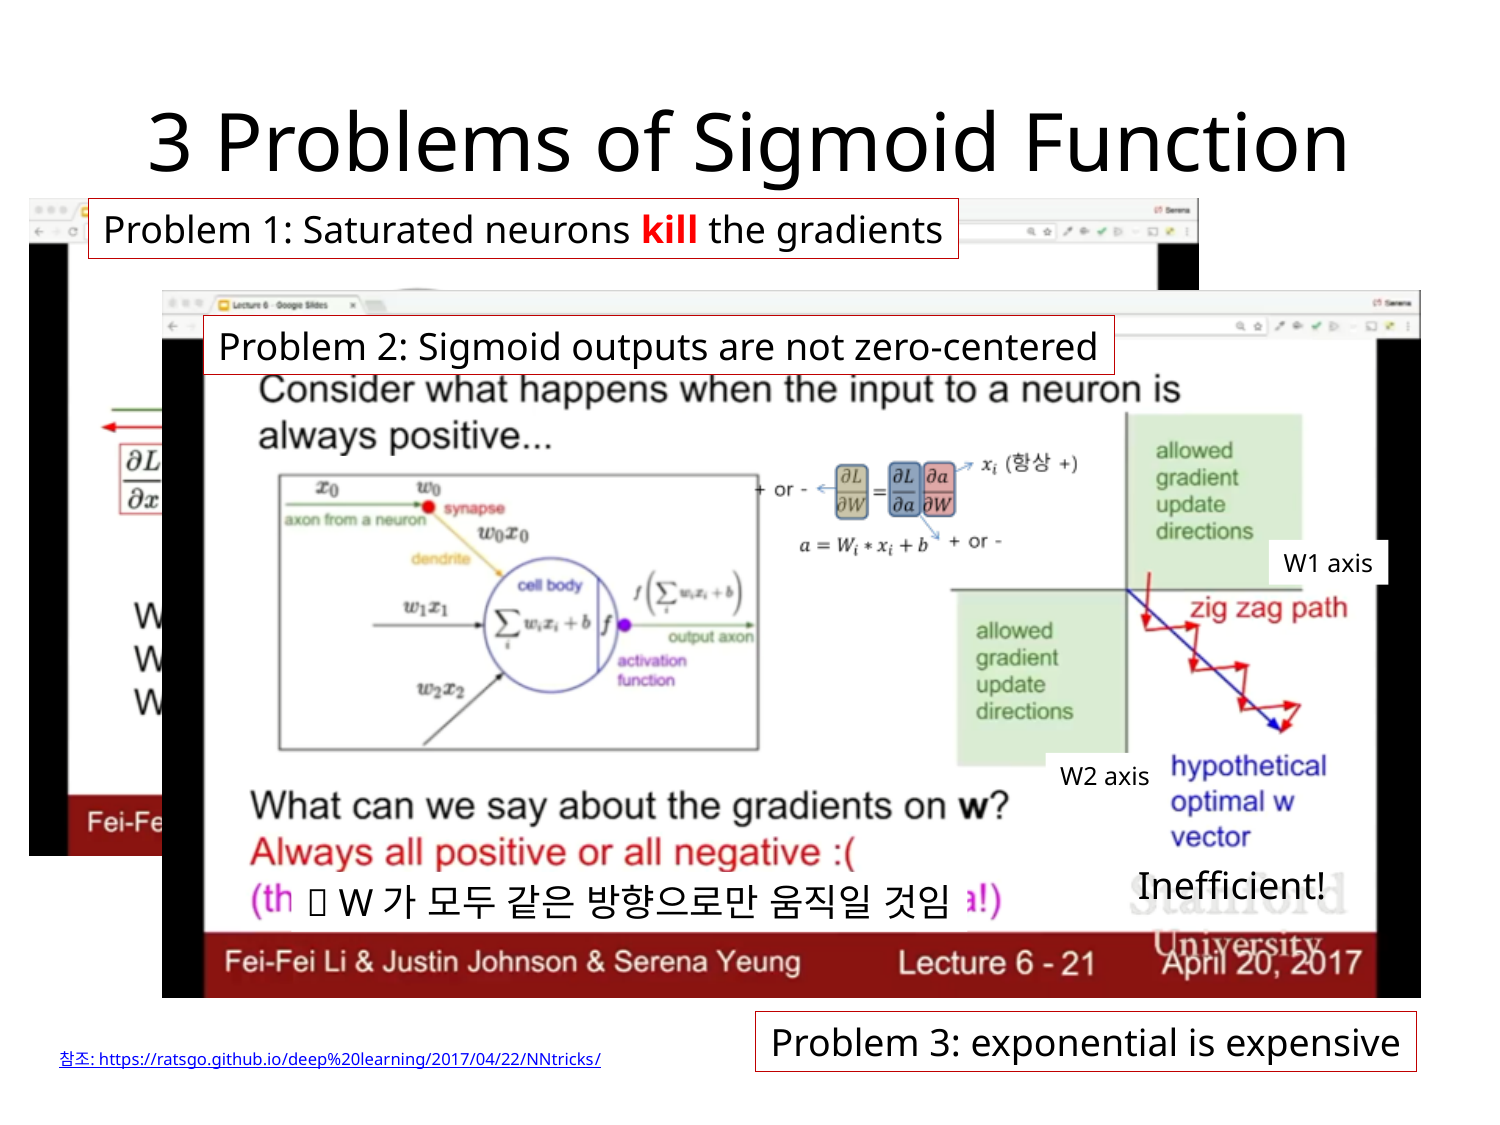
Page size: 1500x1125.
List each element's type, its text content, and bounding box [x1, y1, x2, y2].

text_box 참조: https://ratsgo.github.io/deep%20learning/2017/04/22/NNtricks/ [44, 1041, 795, 1081]
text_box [29, 198, 1199, 856]
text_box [162, 290, 1421, 998]
text_box Problem 3: exponential is expensive [755, 1011, 1417, 1072]
title 3 Problems of Sigmoid Function [75, 45, 1425, 233]
